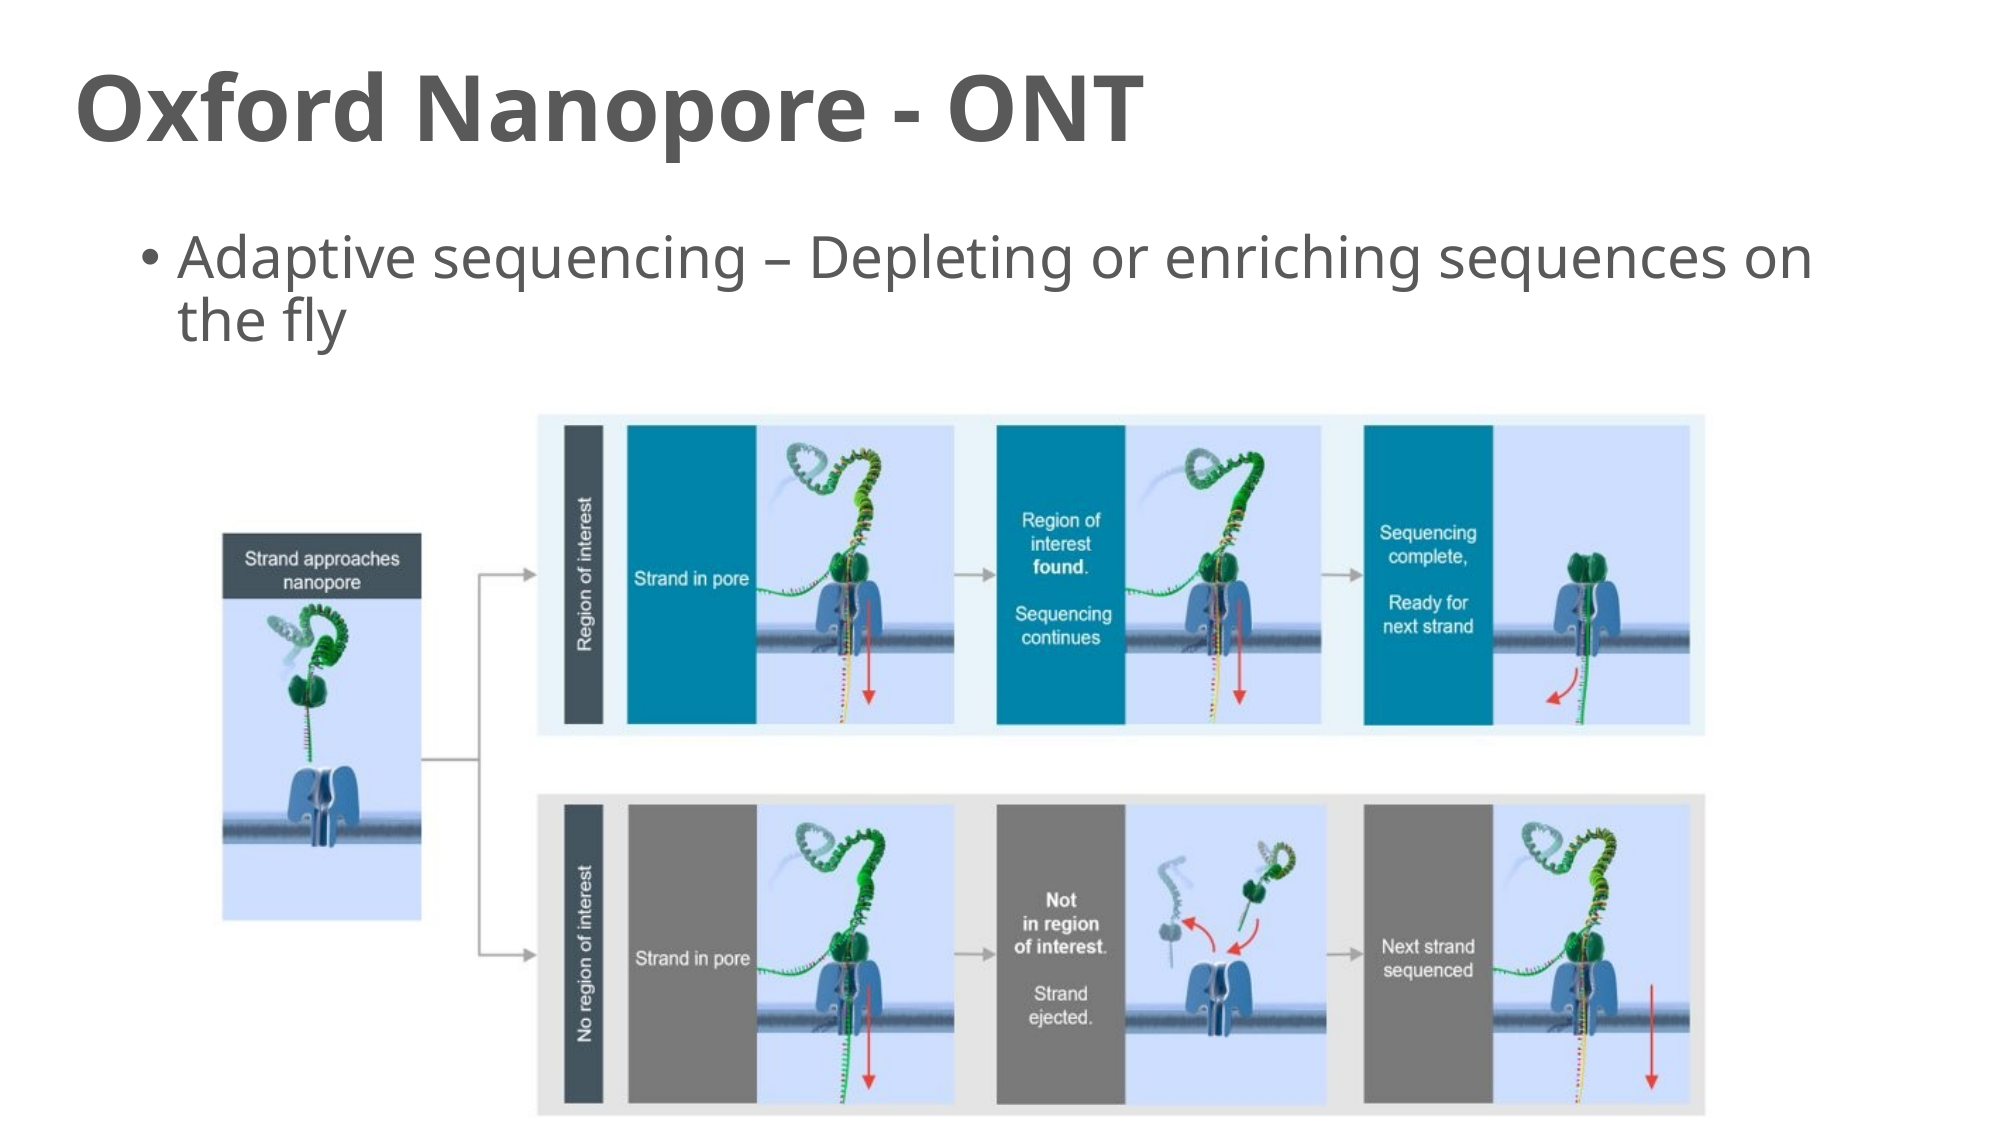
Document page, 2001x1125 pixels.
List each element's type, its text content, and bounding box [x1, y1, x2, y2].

picture [213, 407, 1713, 1123]
list Adaptive sequencing – Depleting or enriching sequences on the fly [125, 220, 1850, 935]
title Oxford Nanopore - ONT [58, 3, 2000, 221]
